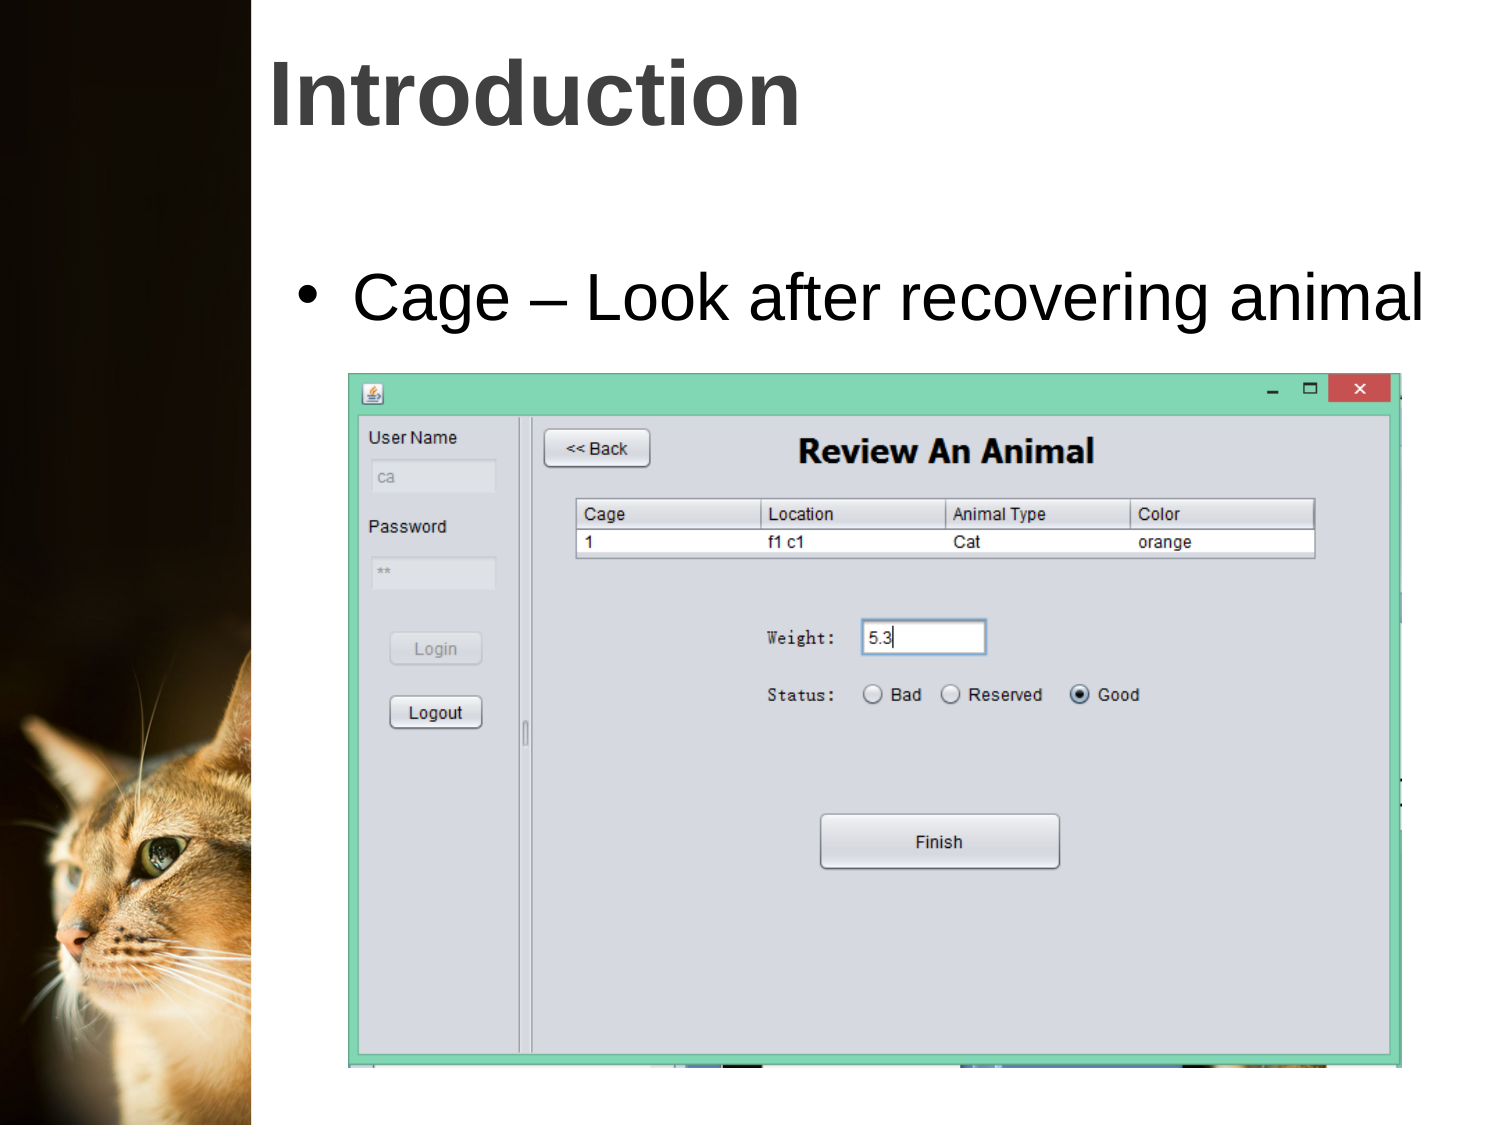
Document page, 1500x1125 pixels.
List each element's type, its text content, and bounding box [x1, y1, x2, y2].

title Introduction [253, 2, 1500, 176]
list Cage – Look after recovering animal [281, 246, 1457, 1067]
picture [0, 0, 1500, 1125]
